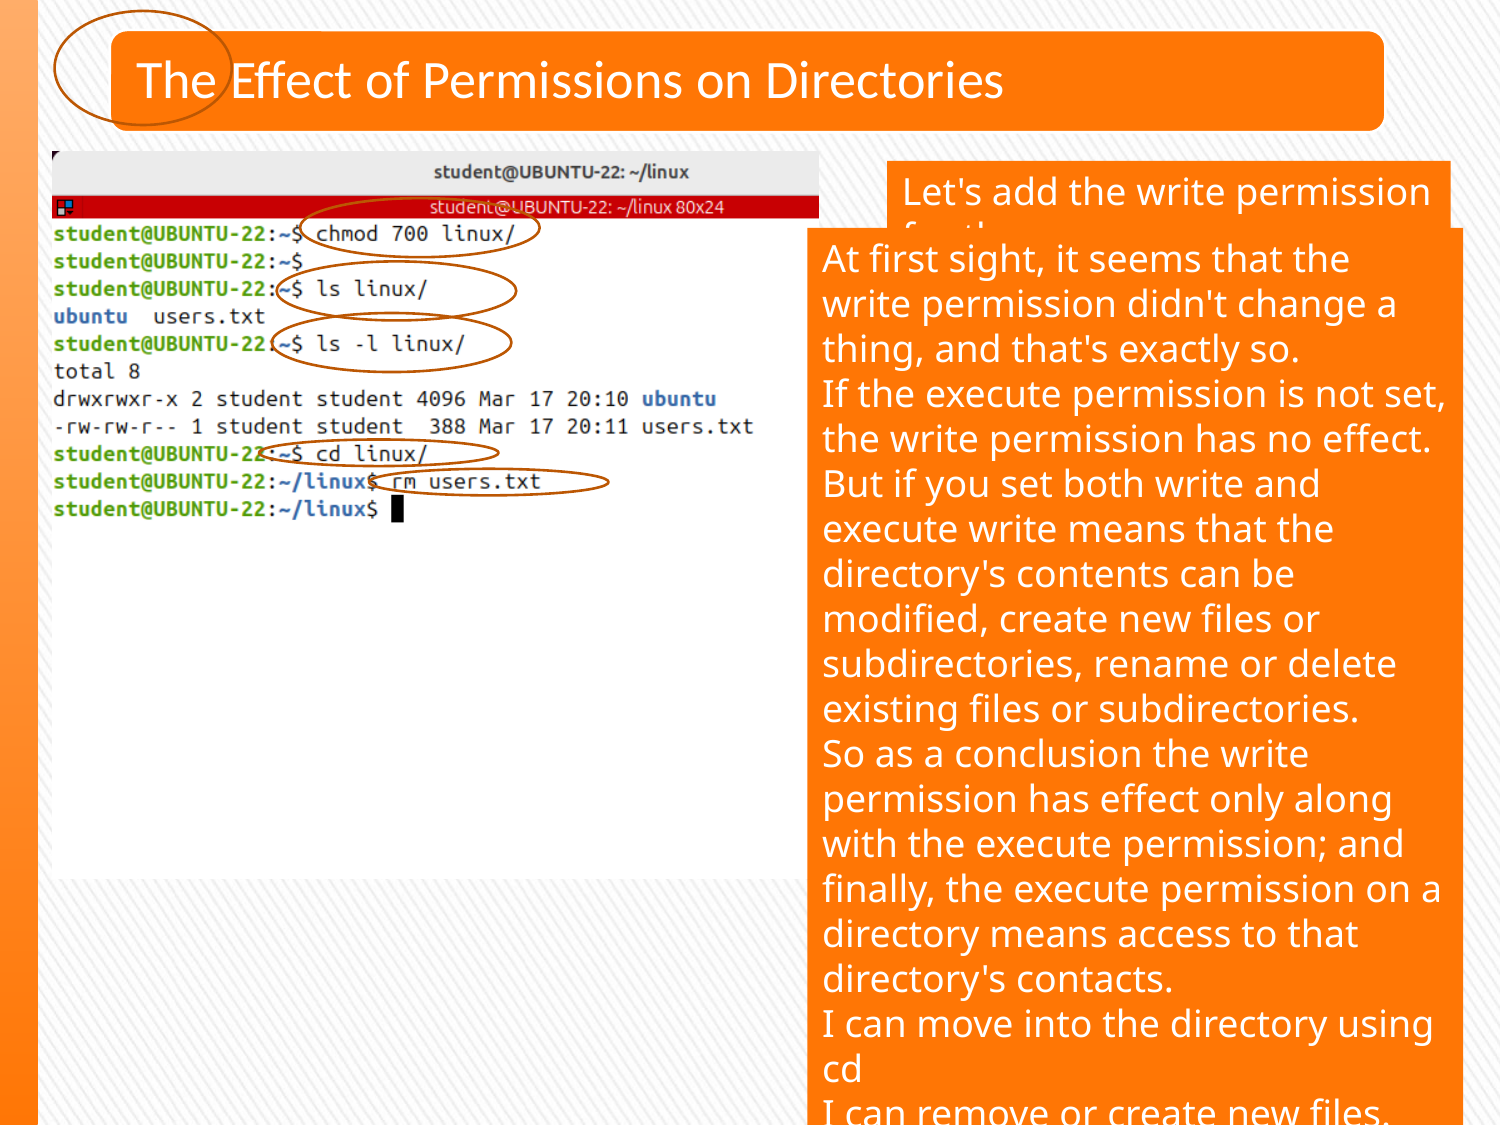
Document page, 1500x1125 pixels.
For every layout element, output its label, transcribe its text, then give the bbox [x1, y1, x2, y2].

text_box [53, 9, 204, 119]
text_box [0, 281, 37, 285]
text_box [109, 27, 1386, 135]
text_box At first sight, it seems that the write permission didn't change a thing, and that's exactly so. If the execute permission is not set, the write permission has no effect. But if you set both write and execute write means that the directory's contents can be modified, create new files or subdirectories, rename or delete existing files or subdirectories. So as a conclusion the write permission has effect only along with the execute permission; and finally, the execute permission on a directory means access to that directory's contacts. I can move into the directory using cd I can remove or create new files. [807, 227, 1464, 1125]
picture [37, 0, 1500, 1125]
text_box Let's add the write permission for the owner. chmod 600 and the directories name. Now, the owner has both read and write permissions. And I'll try to do the same as before. ls -ld linux ls linux; I can see the name of the files in the subdirectories, but no other information. cd linux; I can't enter the directory. rm linux users.txt And I cannot remove or create files in the directory. [887, 160, 1451, 227]
